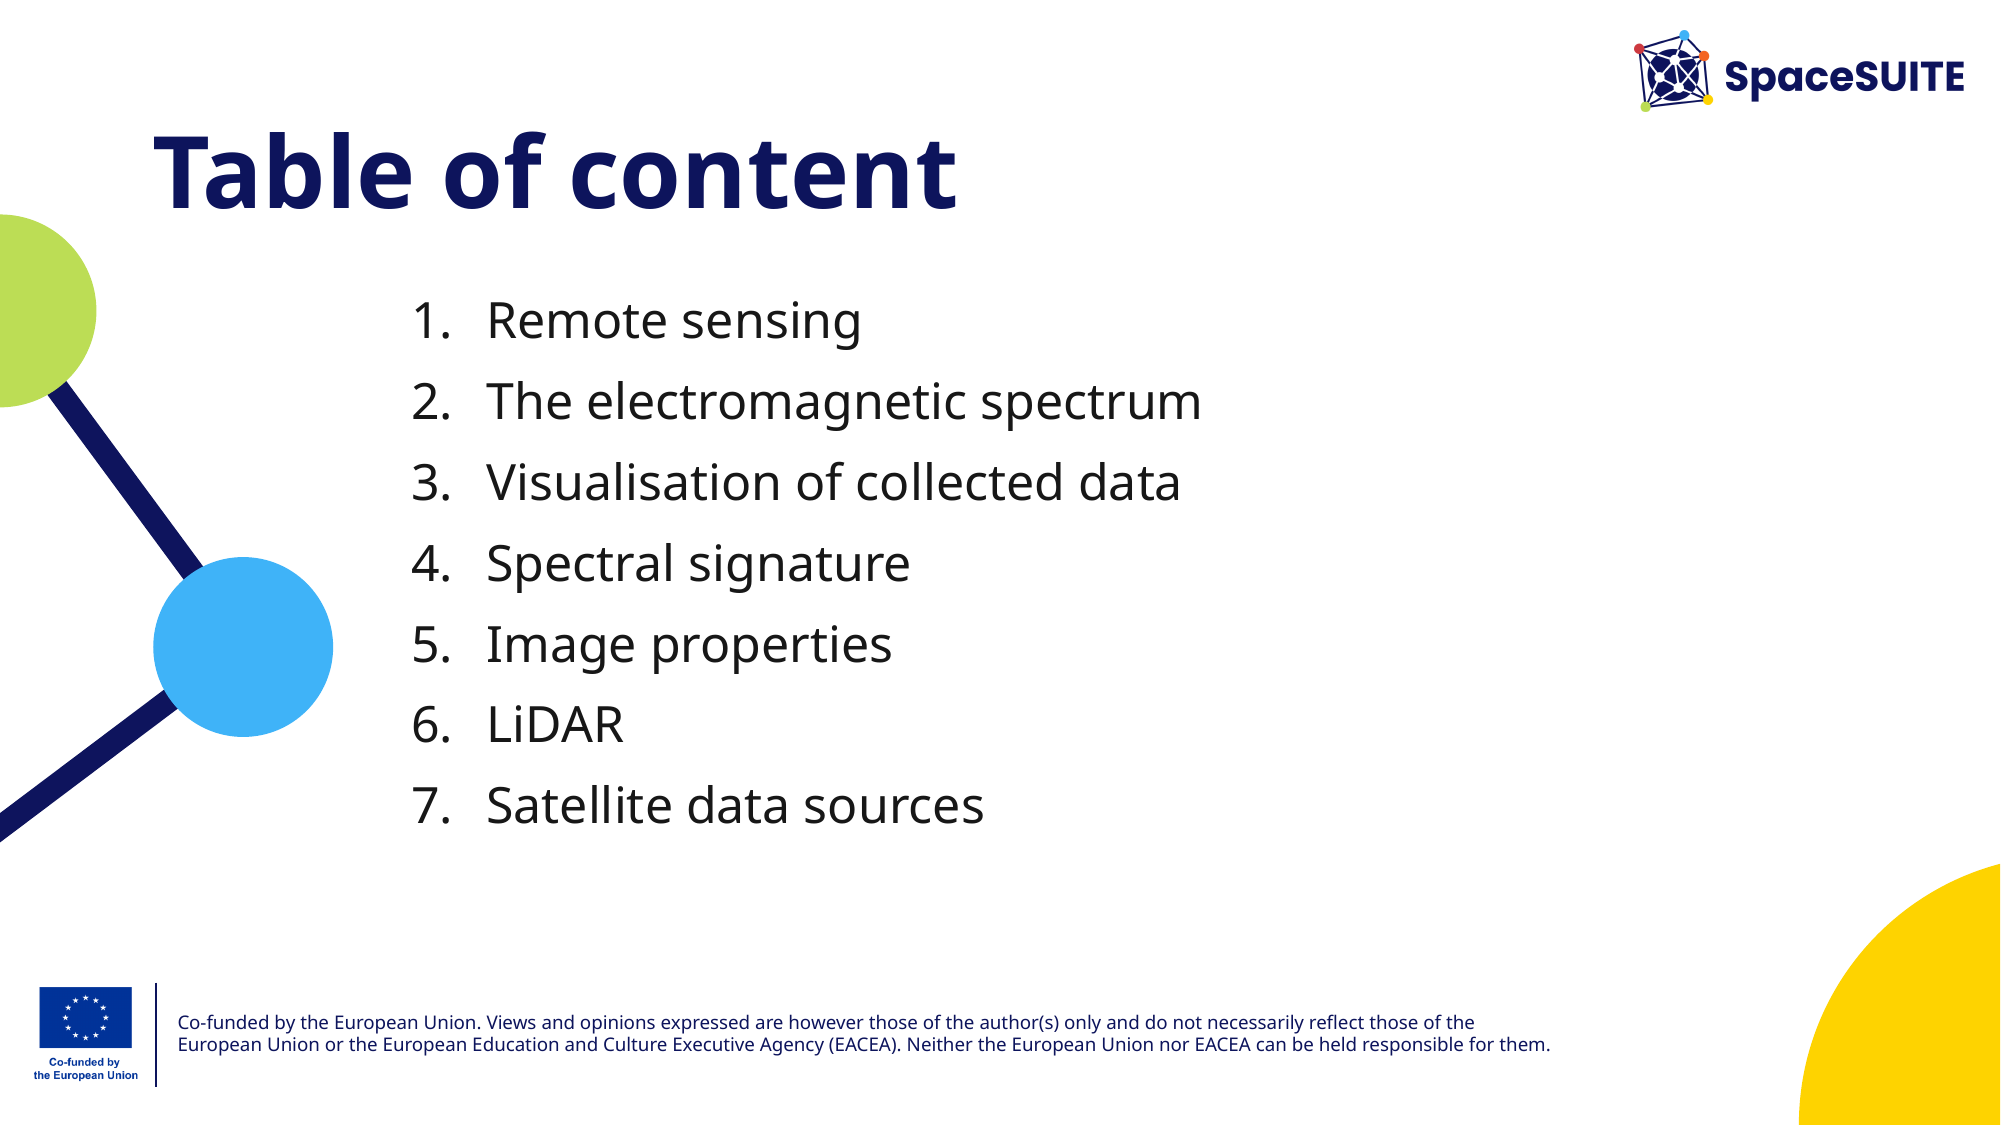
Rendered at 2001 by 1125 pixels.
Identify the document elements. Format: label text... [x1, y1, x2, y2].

picture [29, 974, 142, 1092]
picture [1634, 30, 1964, 112]
title Table of content [137, 59, 1863, 278]
list Remote sensing The electromagnetic spectrum Visualisation of collected data Spectral signature Image properties LiDAR Satellite data sources [396, 281, 1402, 966]
